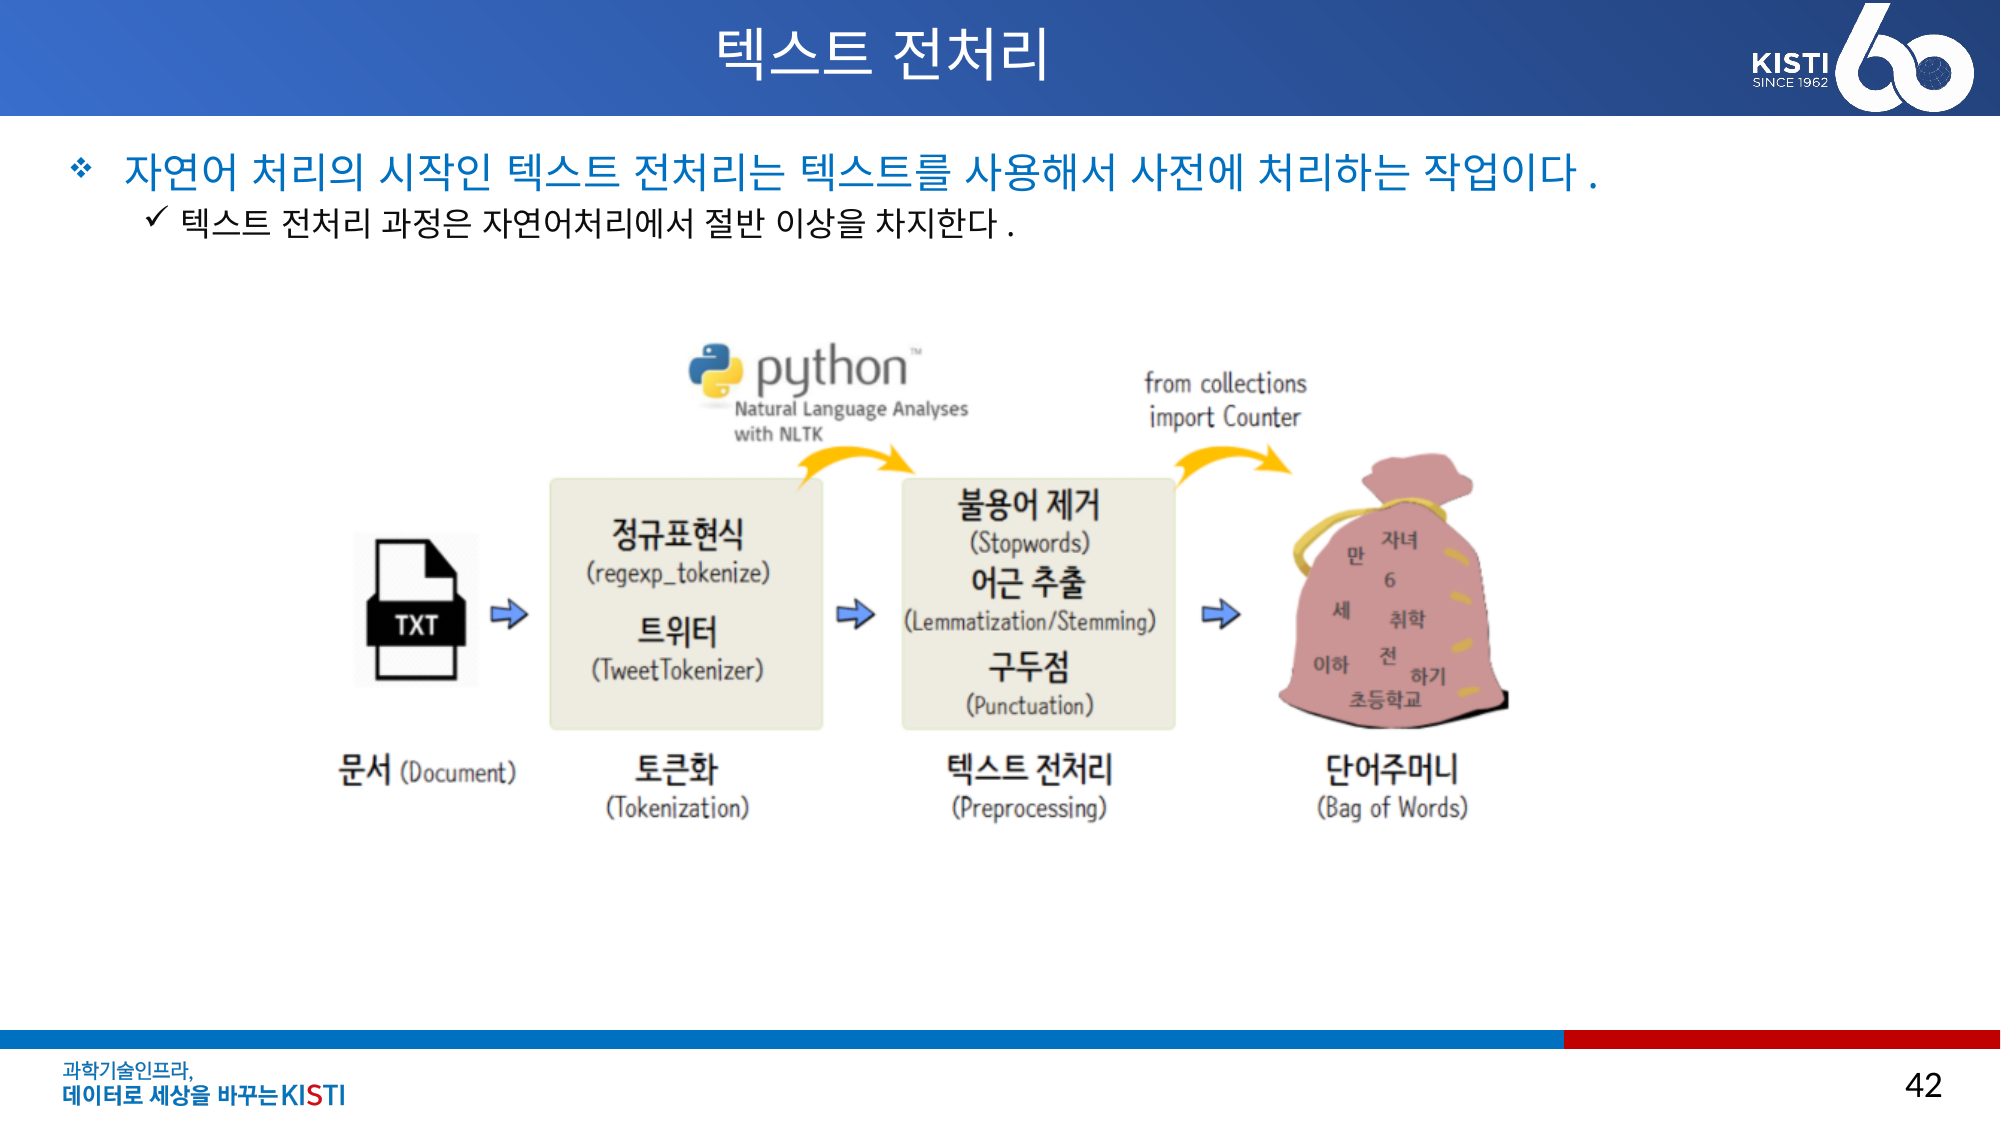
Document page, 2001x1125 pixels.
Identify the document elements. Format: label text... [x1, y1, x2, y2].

picture [1753, 3, 1974, 112]
list 자연어 처리의 시작인 텍스트 전처리는 텍스트를 사용해서 사전에 처리하는 작업이다. 텍스트 전처리 과정은 자연어처리에서 절반 이상을 차지한다. [53, 144, 1947, 1015]
slide_number 42 [1605, 1053, 1958, 1113]
picture [315, 313, 1540, 880]
title 텍스트 전처리 [63, 0, 1720, 116]
picture [63, 1061, 344, 1106]
